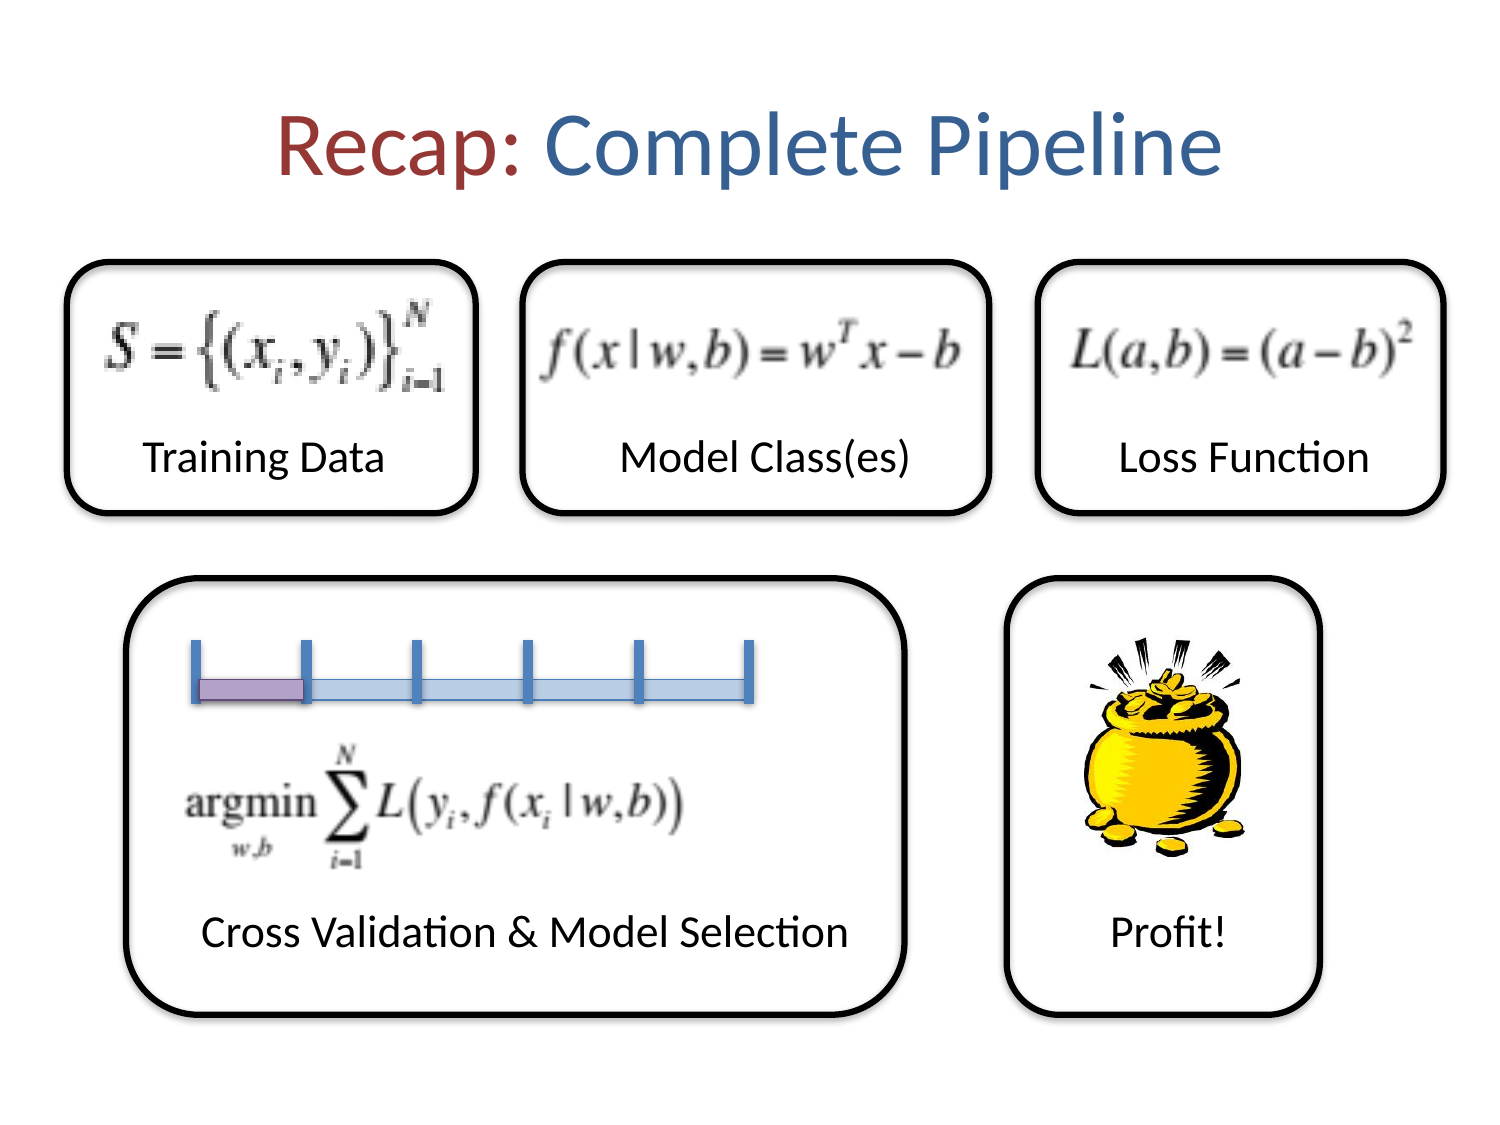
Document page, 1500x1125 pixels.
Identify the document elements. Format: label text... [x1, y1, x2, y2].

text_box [66, 261, 476, 514]
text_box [522, 261, 990, 514]
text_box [1037, 261, 1444, 514]
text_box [1006, 577, 1321, 1016]
title Recap: Complete Pipeline [75, 45, 1425, 233]
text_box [125, 577, 905, 1016]
